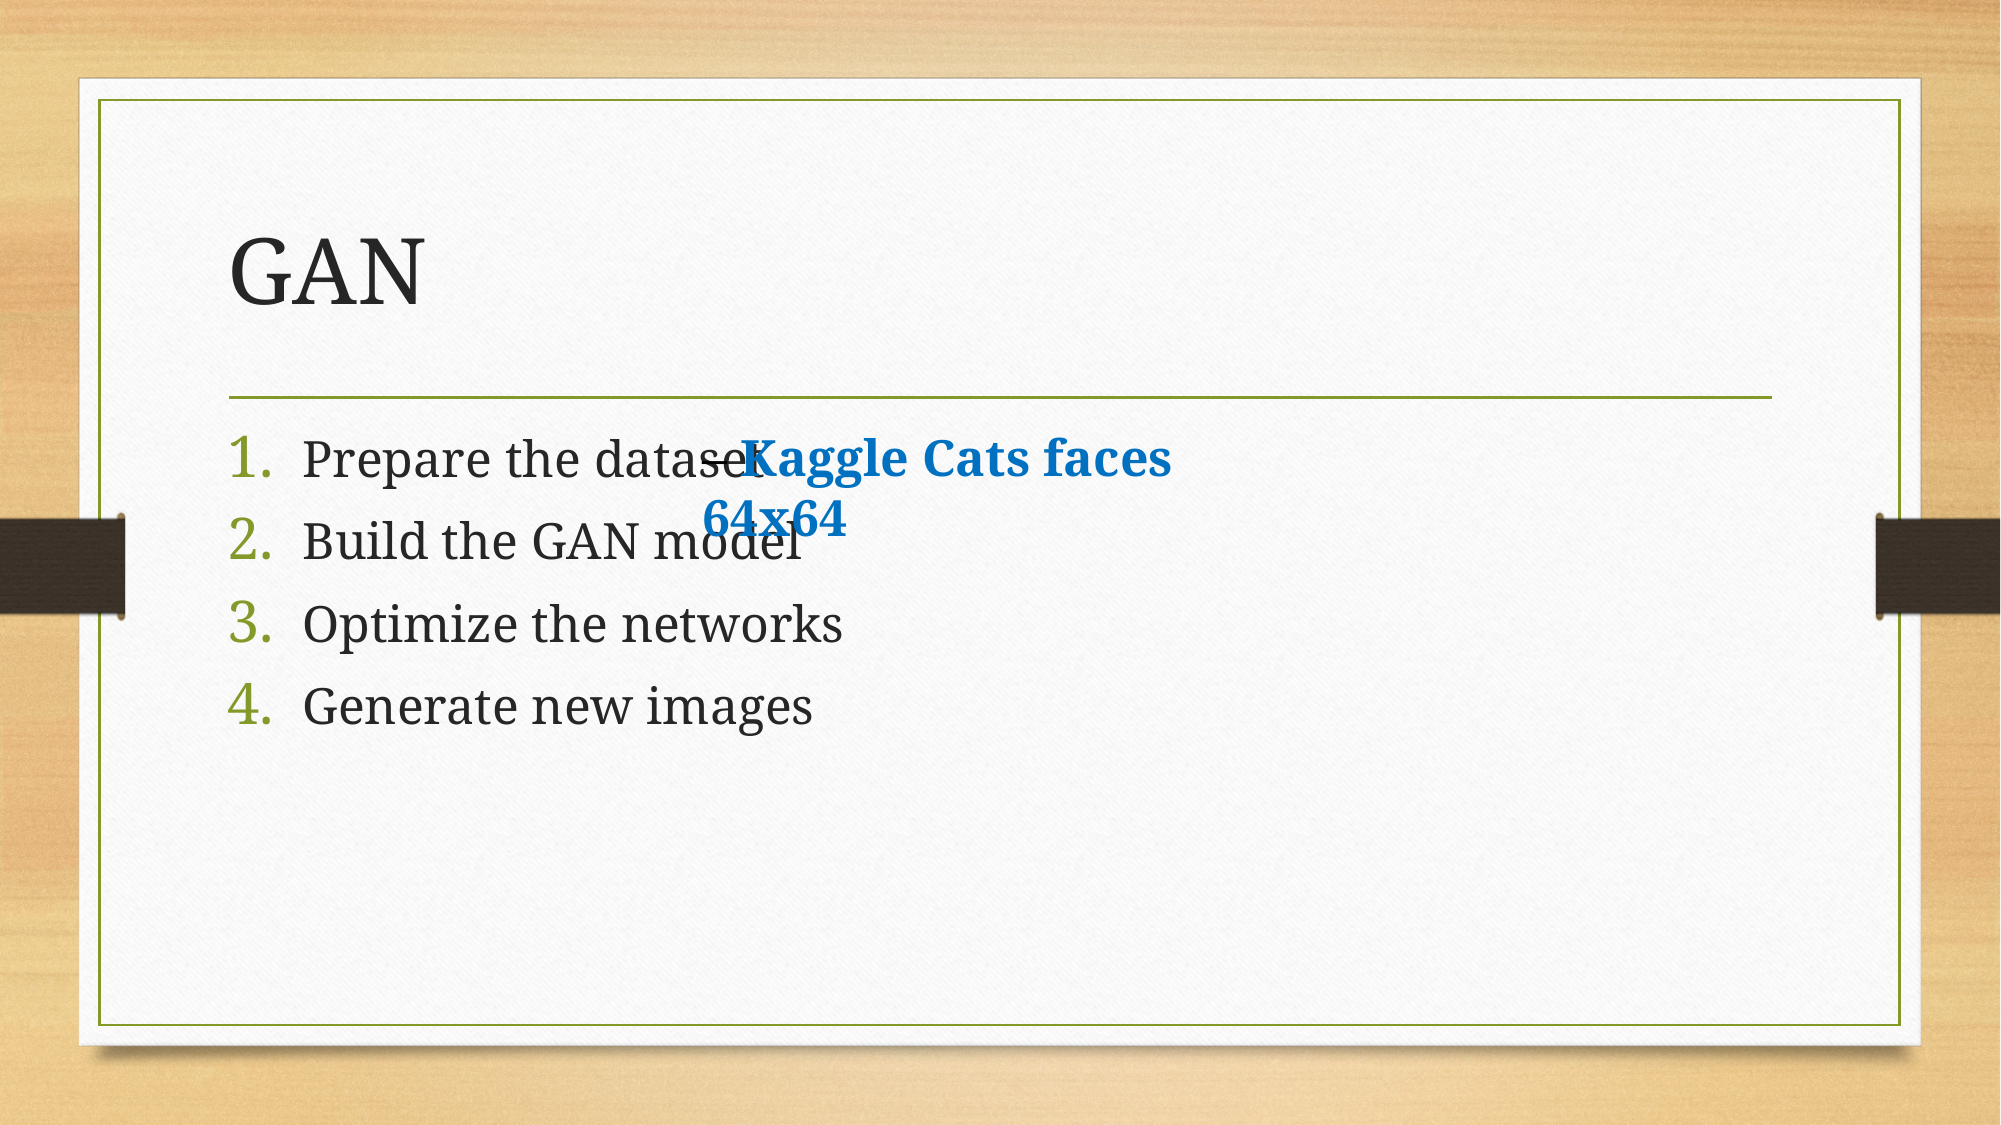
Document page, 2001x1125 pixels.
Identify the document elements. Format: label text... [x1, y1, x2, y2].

picture [0, 0, 2001, 1125]
text_box – Kaggle Cats faces 64x64 [688, 419, 1265, 555]
title GAN [212, 161, 1788, 375]
list Prepare the dataset Build the GAN model Optimize the networks Generate new images [212, 419, 1788, 964]
